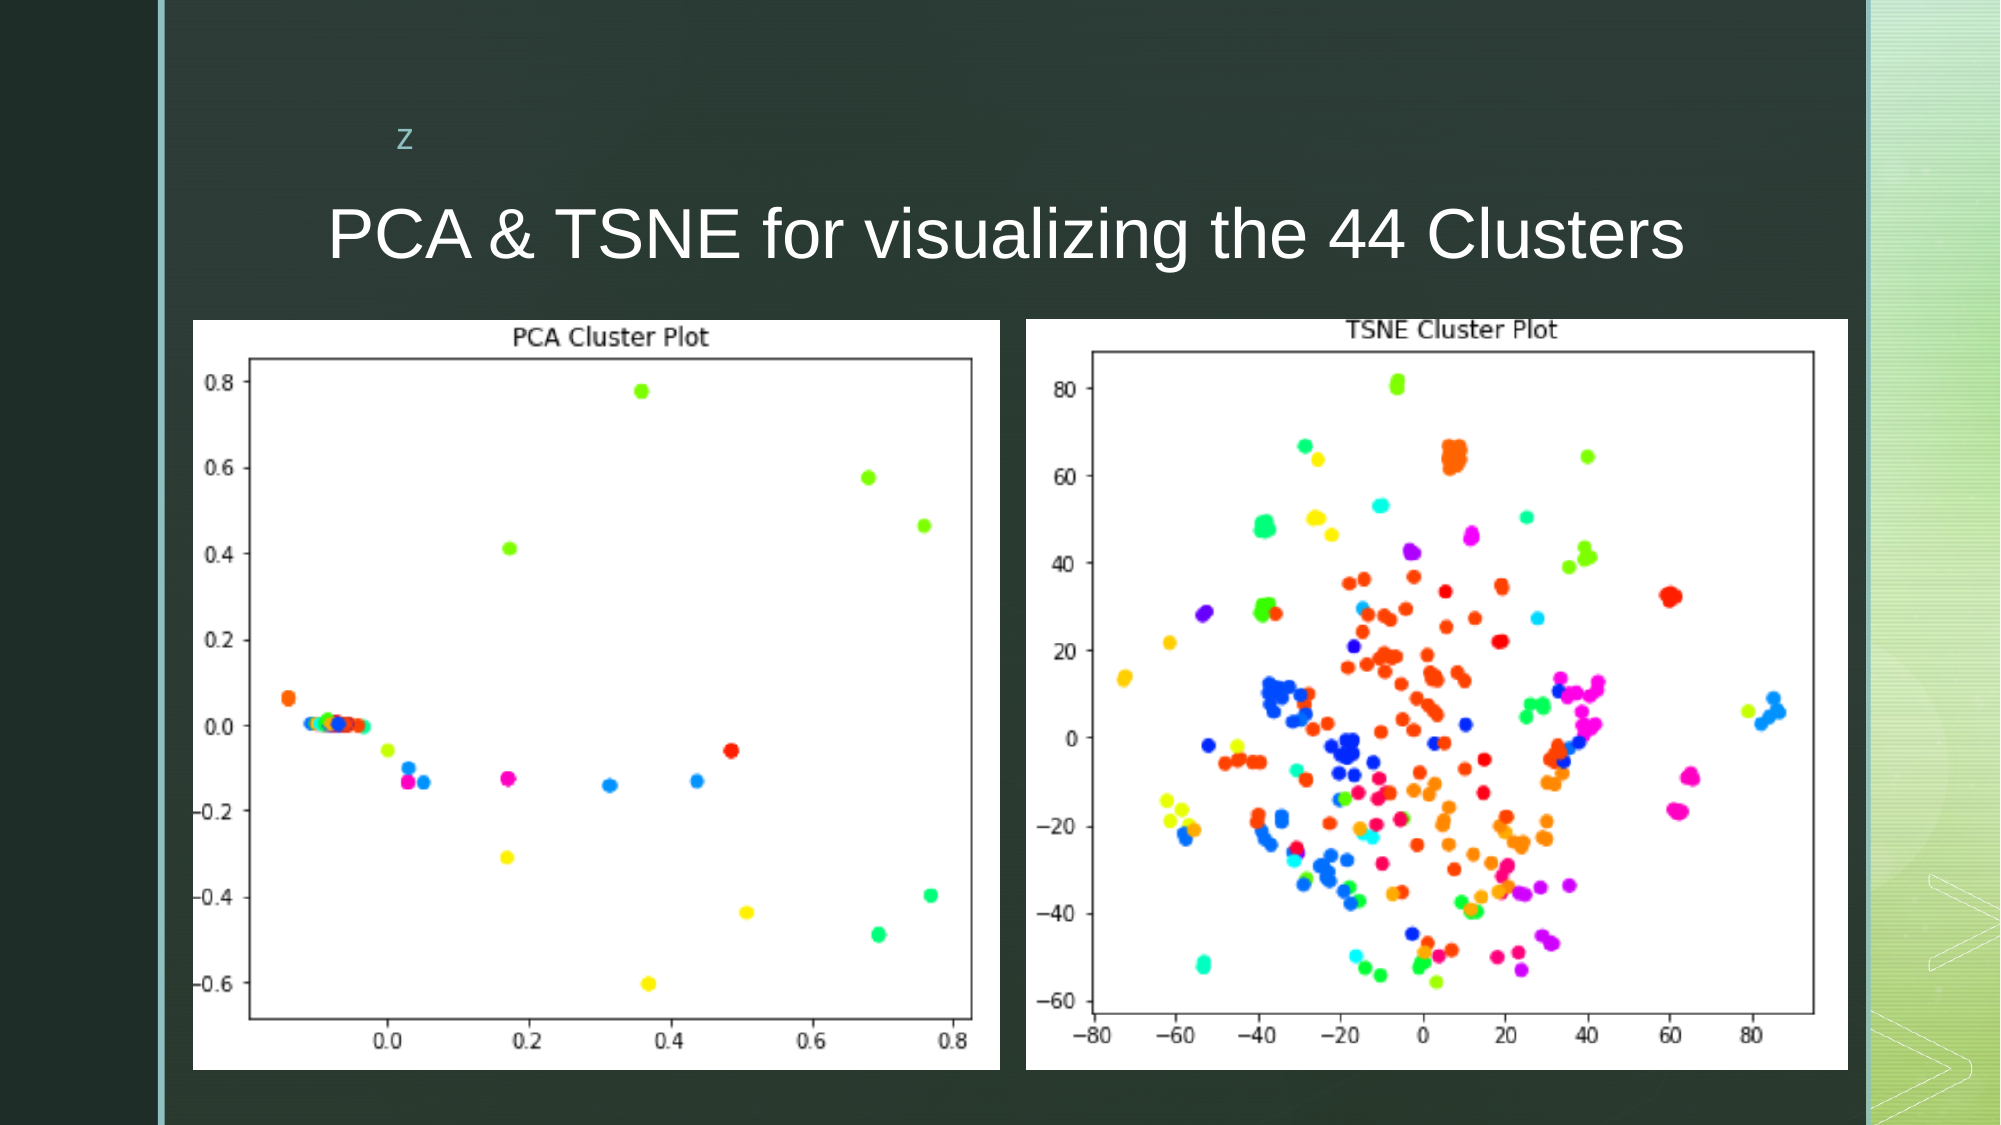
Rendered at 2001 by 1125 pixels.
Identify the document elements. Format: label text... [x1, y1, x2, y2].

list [1025, 319, 1848, 1070]
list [193, 319, 1001, 1071]
title PCA & TSNE for visualizing the 44 Clusters [312, 190, 2000, 368]
picture [1871, 0, 2001, 1125]
